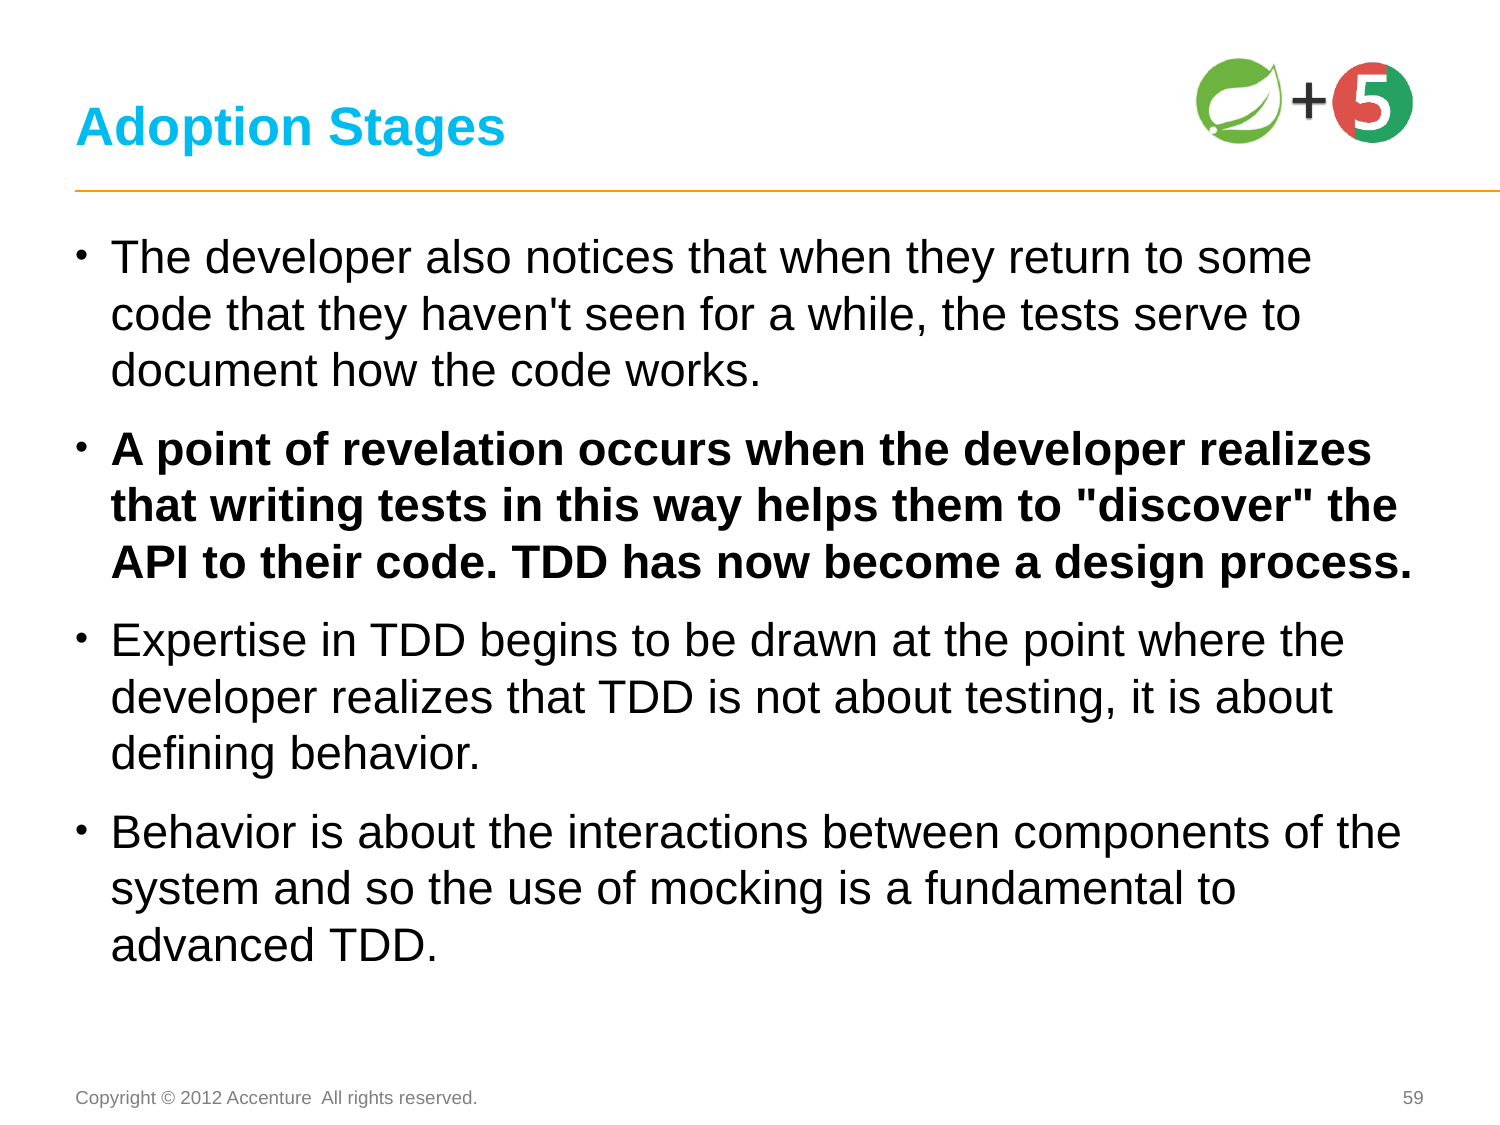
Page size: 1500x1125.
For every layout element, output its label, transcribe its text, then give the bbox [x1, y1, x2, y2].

list The developer also notices that when they return to some code that they haven't seen for a while, the tests serve to document how the code works. A point of revelation occurs when the developer realizes that writing tests in this way helps them to "discover" the API to their code. TDD has now become a design process. Expertise in TDD begins to be drawn at the point where the developer realizes that TDD is not about testing, it is about defining behavior. Behavior is about the interactions between components of the system and so the use of mocking is a fundamental to advanced TDD. [75, 226, 1425, 1018]
title Adoption Stages [75, 27, 1422, 157]
